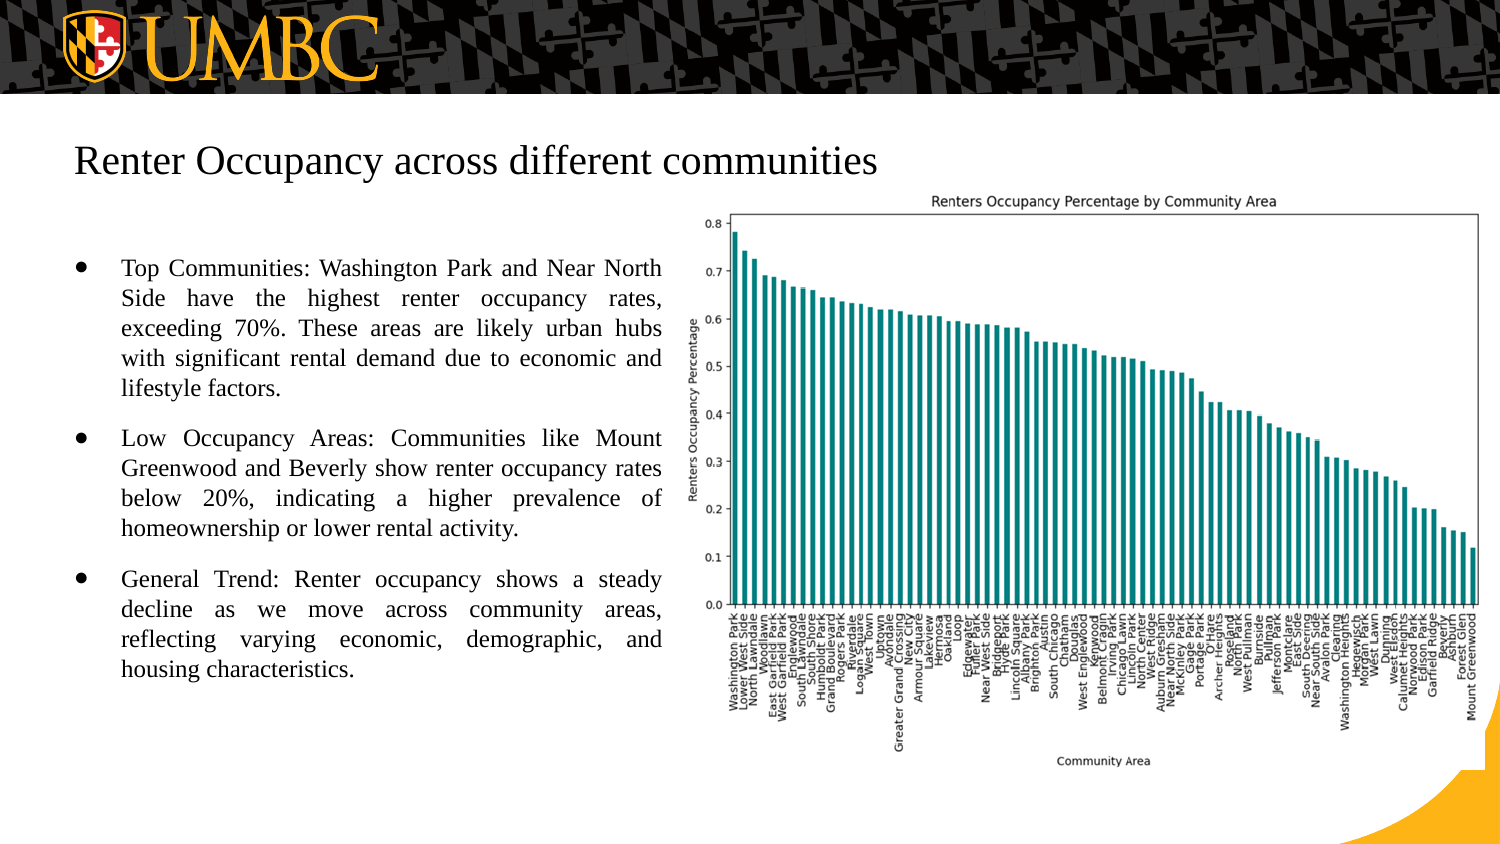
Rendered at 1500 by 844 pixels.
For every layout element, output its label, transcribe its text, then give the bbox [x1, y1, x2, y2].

picture [682, 186, 1500, 844]
list Top Communities: Washington Park and Near North Side have the highest renter occupancy rates, exceeding 70%. These areas are likely urban hubs with significant rental demand due to economic and lifestyle factors. Low Occupancy Areas: Communities like Mount Greenwood and Beverly show renter occupancy rates below 20%, indicating a higher prevalence of homeownership or lower rental activity. General Trend: Renter occupancy shows a steady decline as we move across community areas, reflecting varying economic, demographic, and housing characteristics. [59, 236, 677, 691]
picture [0, 0, 1500, 94]
title Renter Occupancy across different communities [59, 118, 930, 213]
